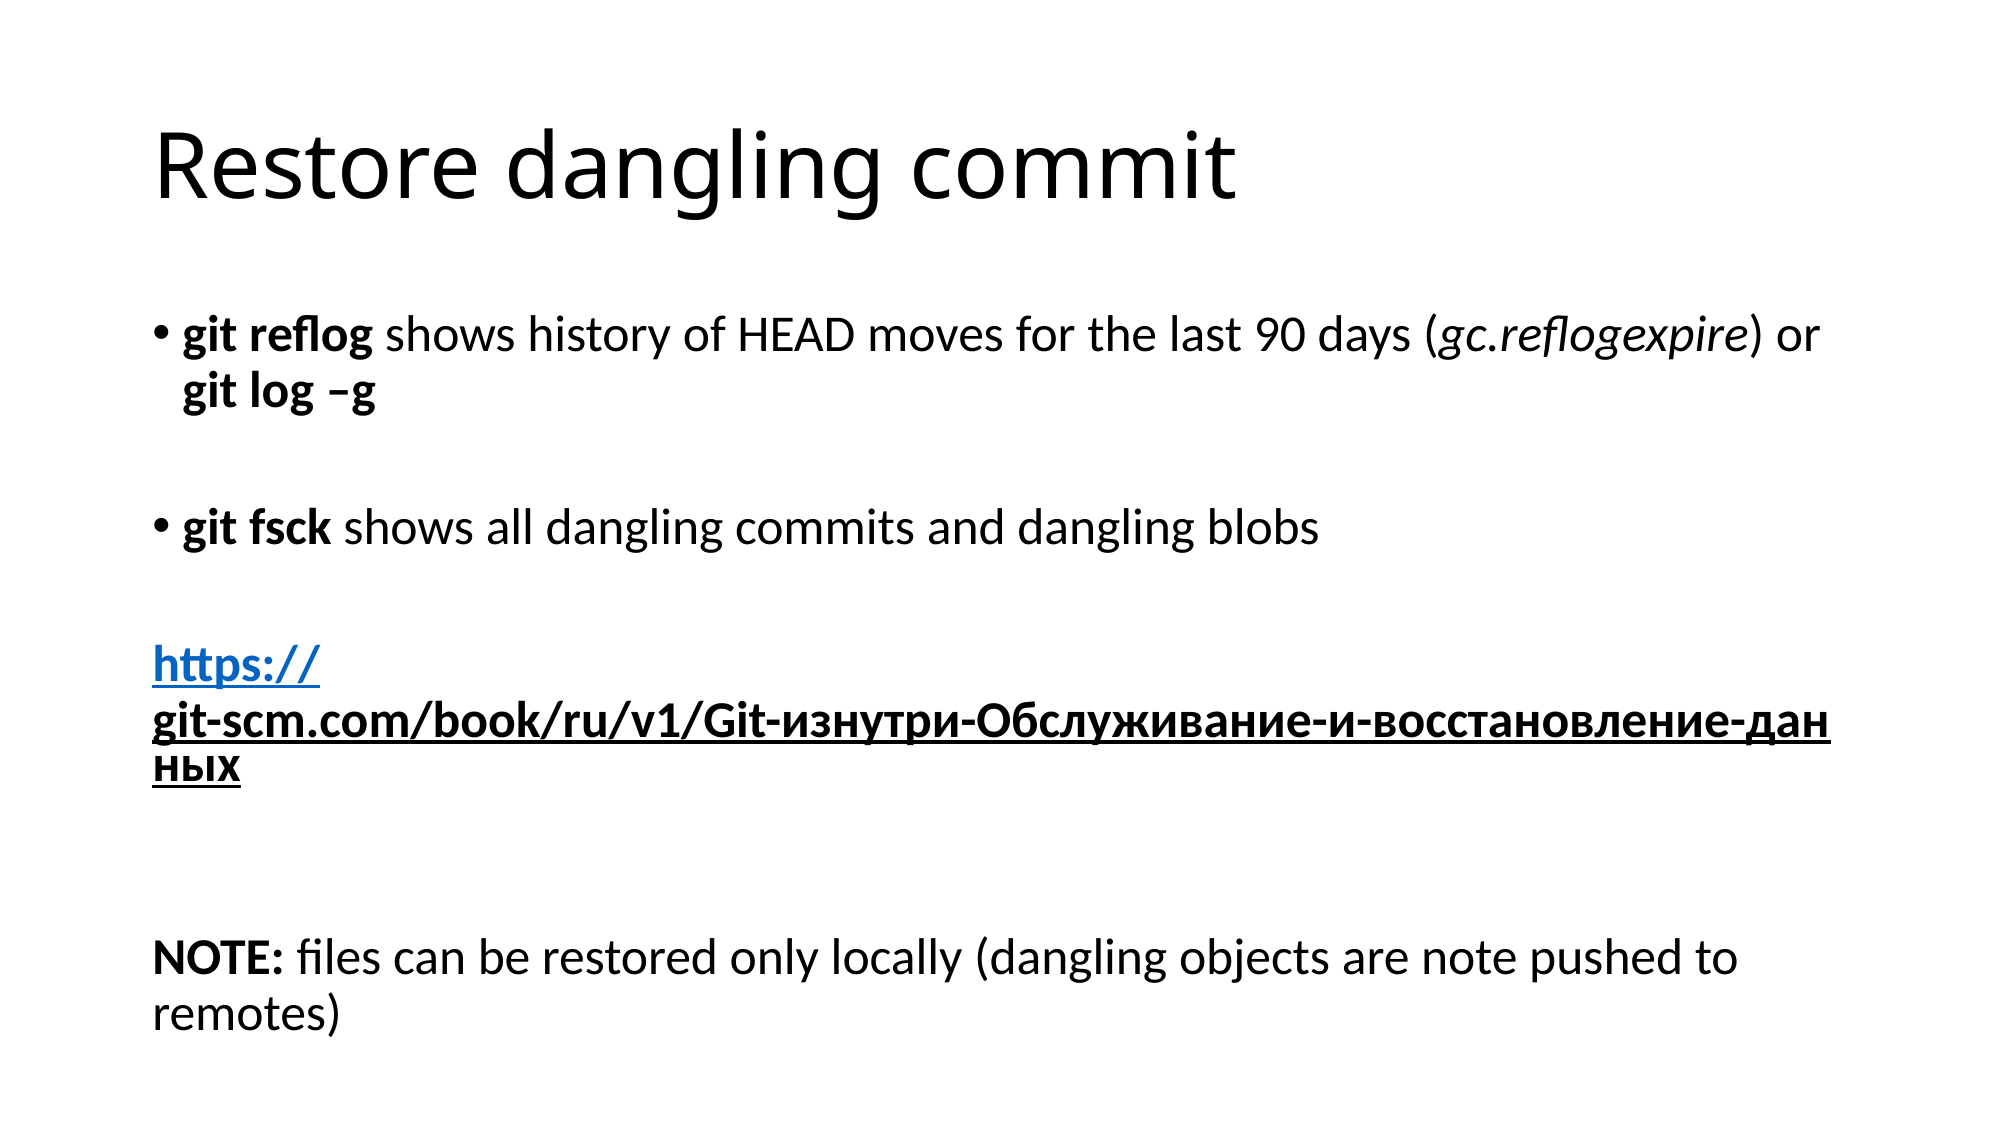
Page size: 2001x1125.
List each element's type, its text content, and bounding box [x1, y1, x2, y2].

title Restore dangling commit [137, 59, 1863, 278]
list git reflog shows history of HEAD moves for the last 90 days (gc.reflogexpire) or git log –g git fsck shows all dangling commits and dangling blobs https://git-scm.com/book/ru/v1/Git-изнутри-Обслуживание-и-восстановление-данных NOTE: files can be restored only locally (dangling objects are note pushed to remotes) [137, 299, 1863, 1014]
